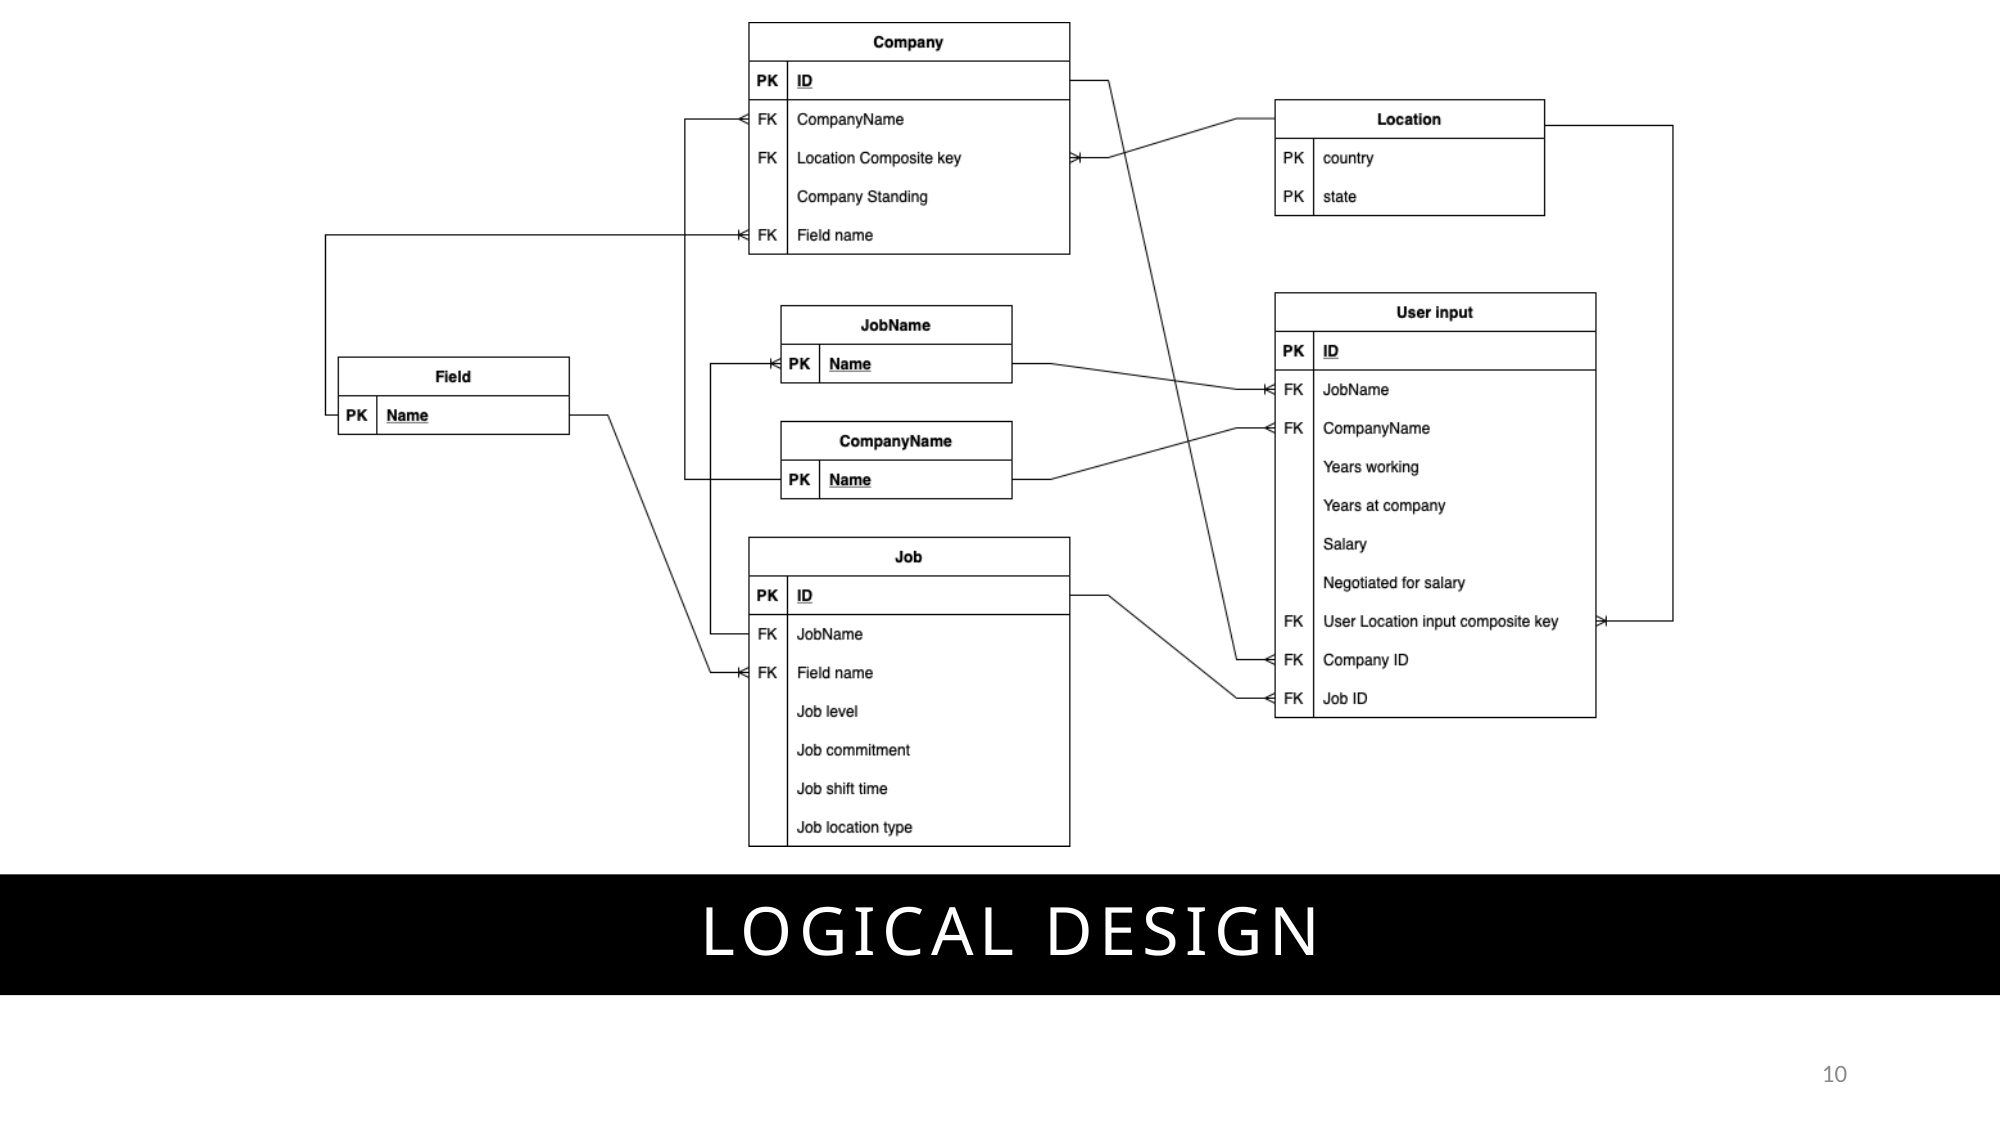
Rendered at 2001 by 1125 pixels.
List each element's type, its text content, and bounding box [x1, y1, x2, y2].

slide_number 10 [1412, 1042, 1863, 1103]
text_box [1931, 873, 2000, 996]
text_box [0, 873, 91, 996]
title Logical Design [91, 873, 1931, 996]
picture [316, 22, 1684, 847]
